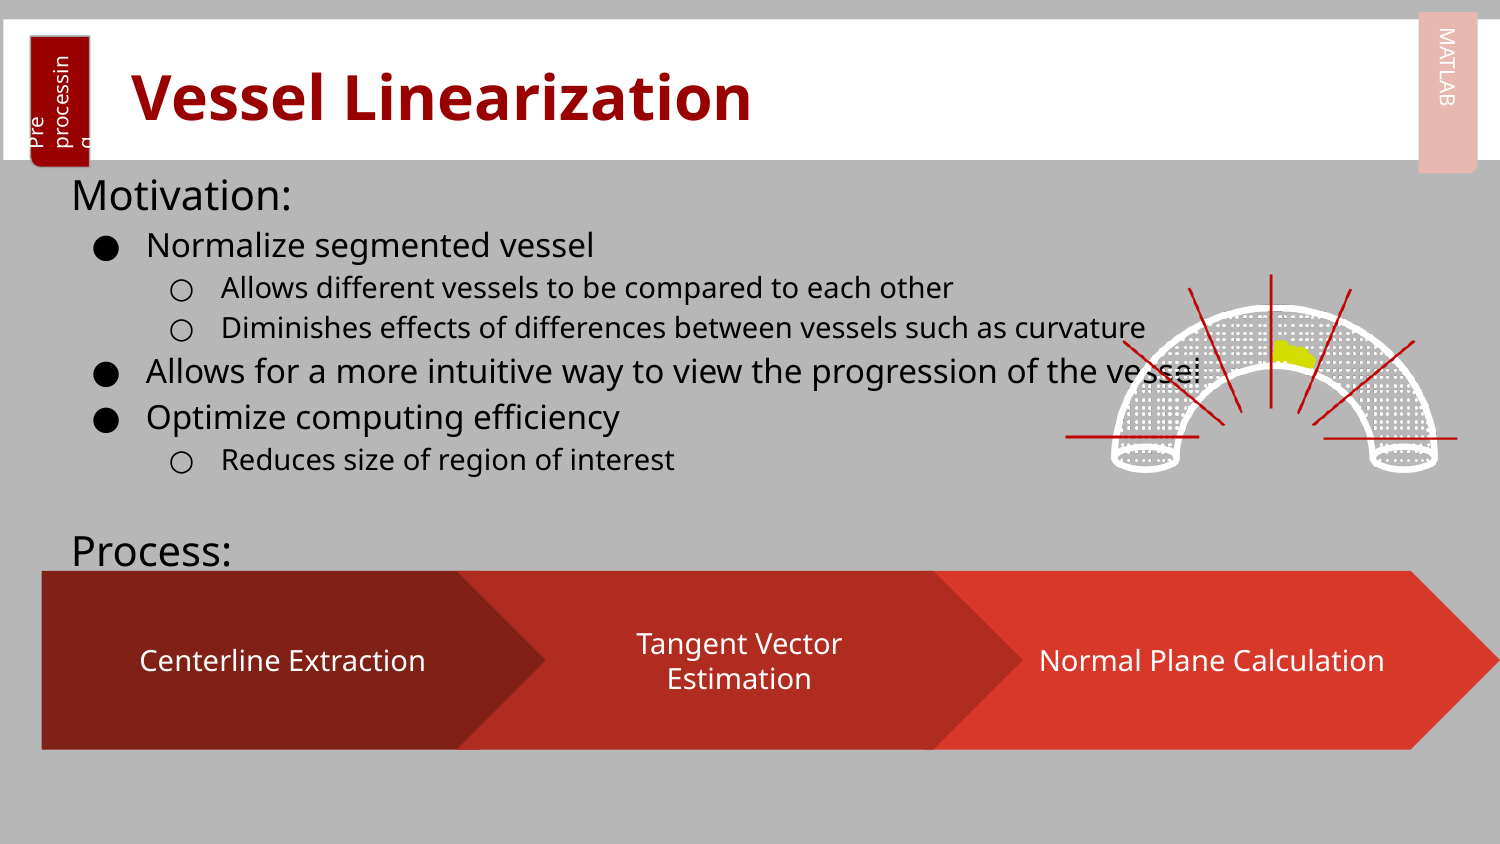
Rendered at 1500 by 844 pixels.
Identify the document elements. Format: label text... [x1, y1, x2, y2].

text_box MATLAB [1418, 12, 1478, 174]
text_box Pre processing [30, 36, 90, 168]
text_box Normal Plane Calculation [934, 570, 1500, 750]
list Motivation: Normalize segmented vessel Allows different vessels to be compared to each other Diminishes effects of differences between vessels such as curvature Allows for a more intuitive way to view the progression of the vessel Optimize computing efficiency Reduces size of region of interest Process: [55, 146, 1424, 583]
text_box [1478, 19, 1500, 160]
text_box [3, 19, 1418, 160]
text_box Centerline Extraction [41, 570, 545, 750]
title Vessel Linearization [116, 42, 953, 137]
picture [1054, 241, 1478, 503]
text_box Tangent Vector Estimation [456, 570, 1023, 750]
